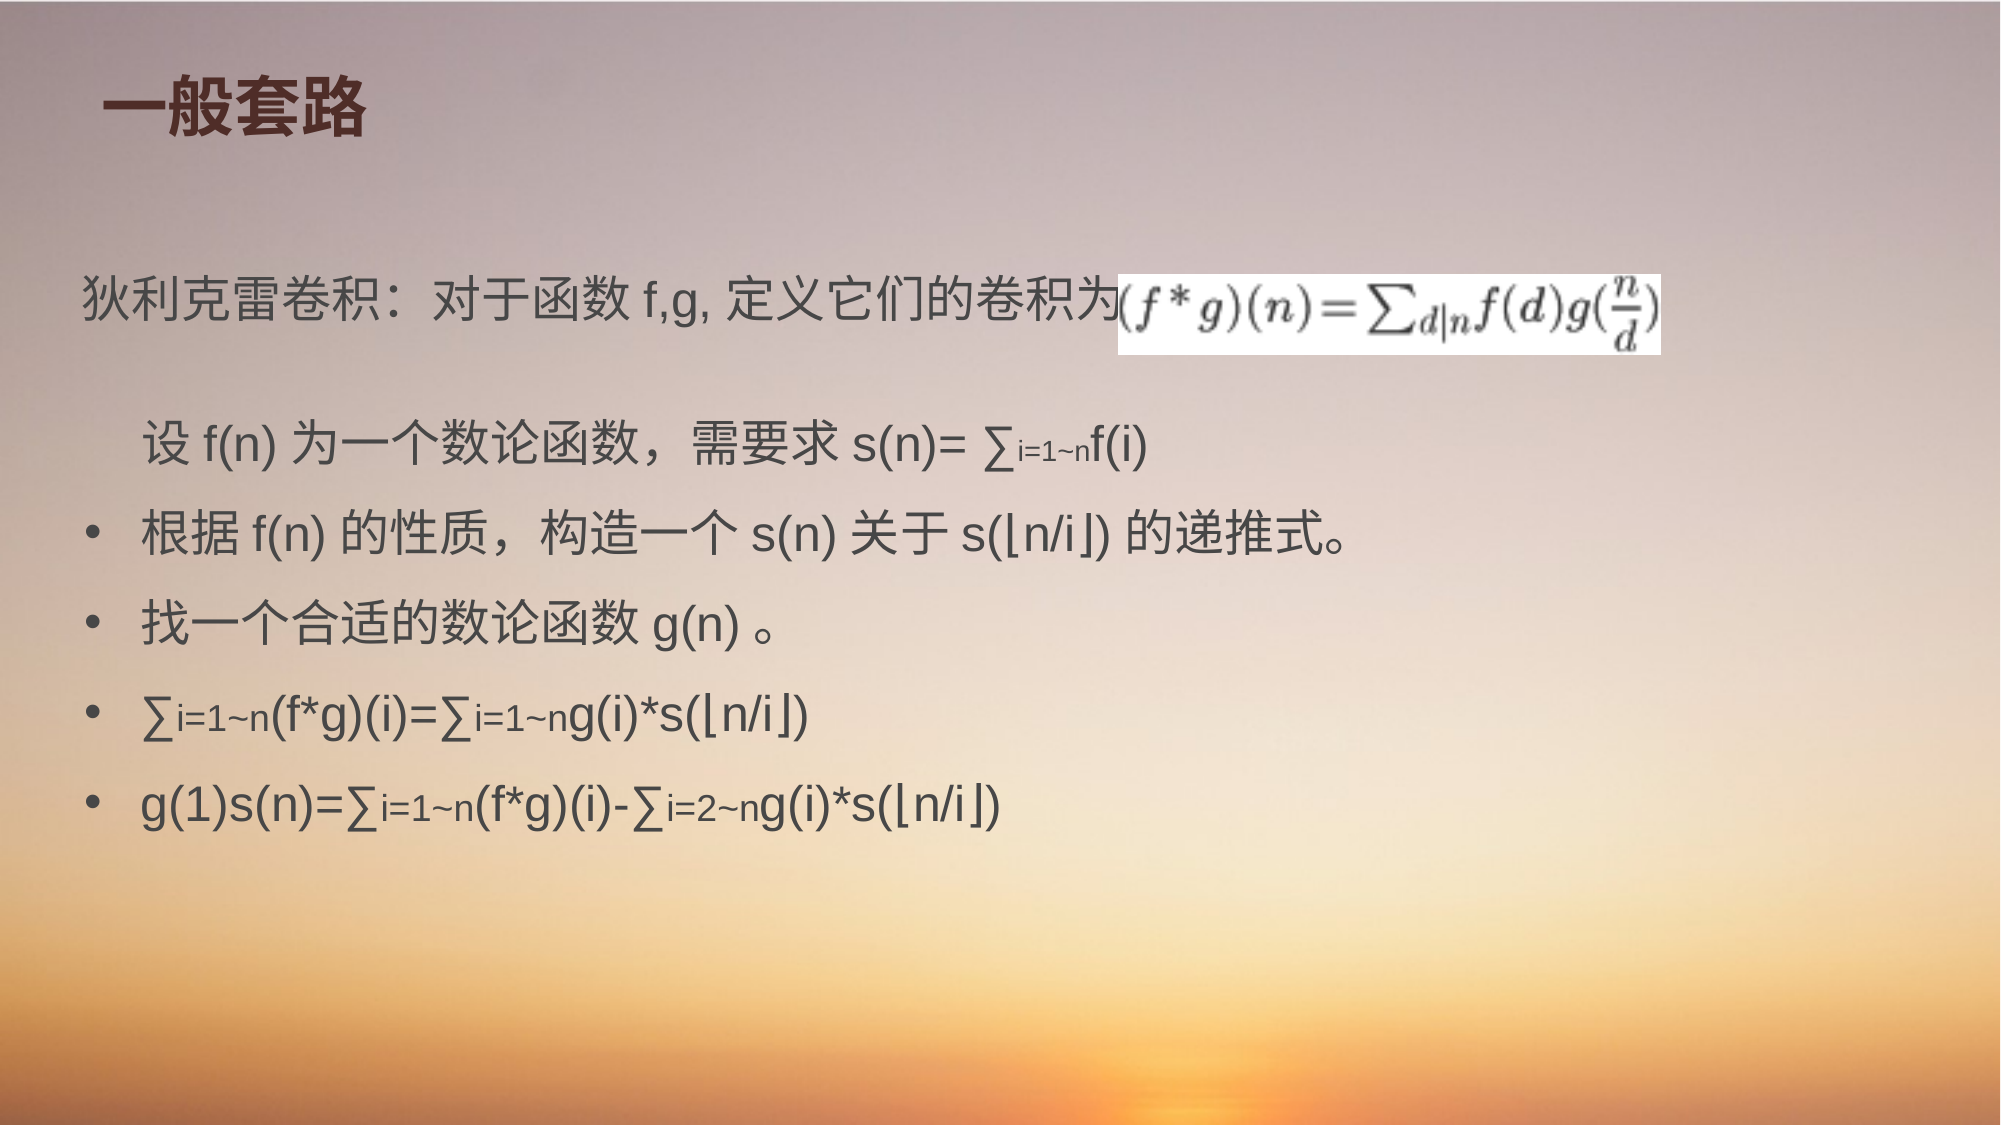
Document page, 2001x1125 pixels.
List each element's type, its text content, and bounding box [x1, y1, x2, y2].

picture [0, 0, 2001, 1125]
list 设f(n)为一个数论函数，需要求s(n)= ∑i=1~nf(i) 根据f(n)的性质，构造一个s(n)关于s(⌊n/i⌋)的递推式。 找一个合适的数论函数g(n)。 ∑i=1~n(f*g)(i)=∑i=1~ng(i)*s(⌊n/i⌋) g(1)s(n)=∑i=1~n(f*g)(i)-∑i=2~ng(i)*s(⌊n/i⌋) [66, 373, 1815, 1125]
title 一般套路 [86, 38, 1914, 154]
text_box 狄利克雷卷积：对于函数f,g,定义它们的卷积为 [66, 260, 1606, 336]
